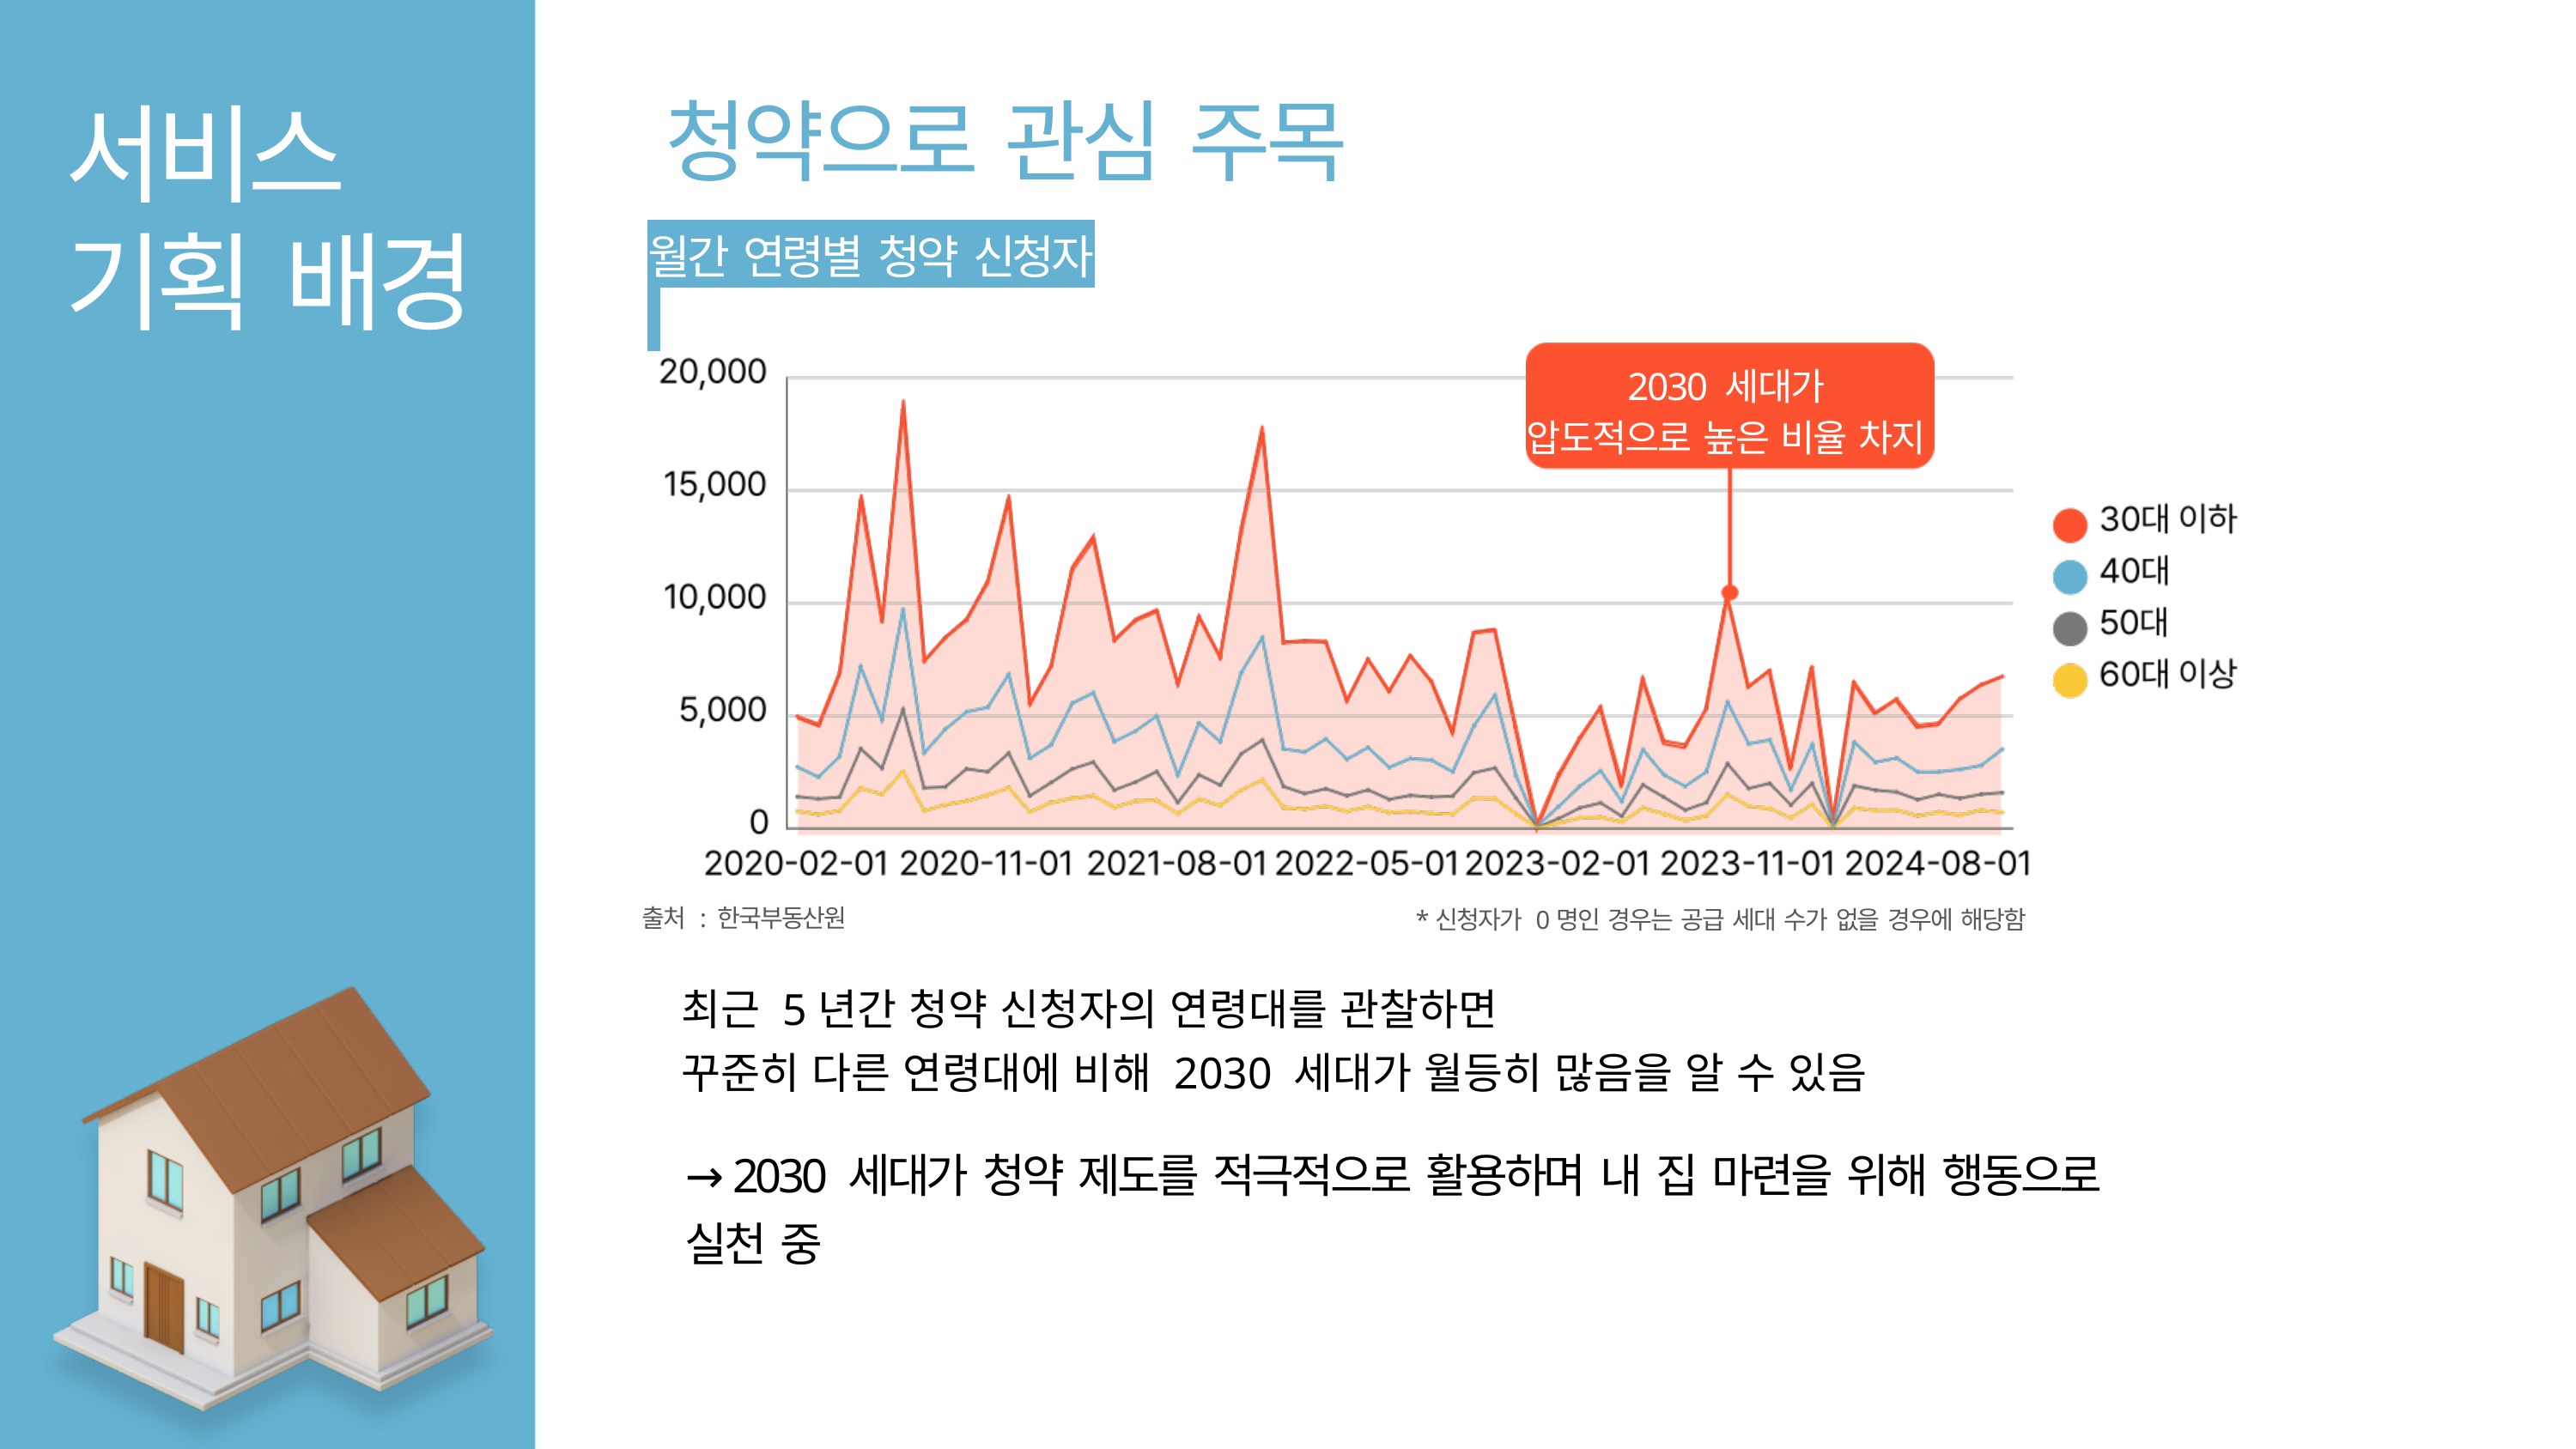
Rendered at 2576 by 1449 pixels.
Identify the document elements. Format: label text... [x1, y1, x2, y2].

picture [0, 0, 538, 1449]
text_box *신청자가 0명인 경우는 공급 세대 수가 없을 경우에 해당함 [1307, 904, 2027, 937]
text_box → 2030 세대가 청약 제도를 적극적으로 활용하며 내 집 마련을 위해 행동으로 실천 중 [684, 1169, 2194, 1234]
text_box 출처 : 한국부동산원 [641, 901, 1060, 936]
text_box 서비스 기획 배경 [544, 80, 744, 360]
text_box 월간 연령별 청약 신청자 [744, 250, 1108, 310]
text_box 최근 5년간 청약 신청자의 연령대를 관찰하면 꾸준히 다른 연령대에 비해 2030 세대가 월등히 많음을 알 수 있음 [681, 971, 2315, 1161]
picture [641, 312, 2275, 894]
text_box 청약으로 관심 주목 [665, 80, 1850, 206]
